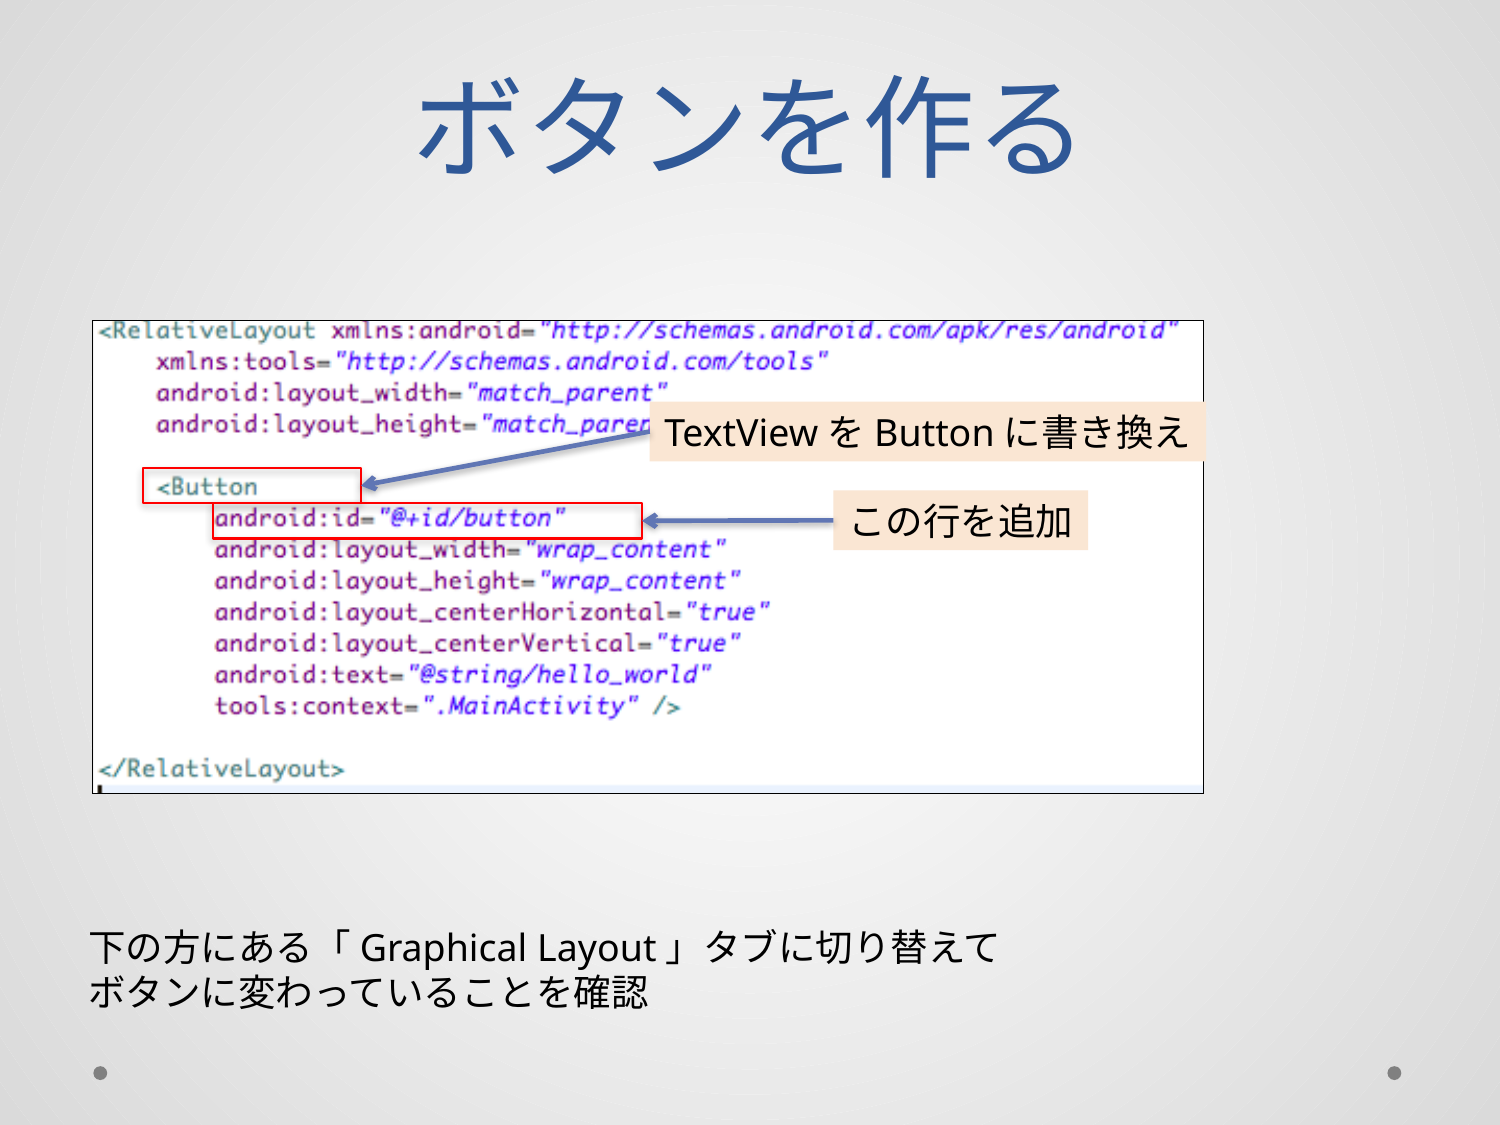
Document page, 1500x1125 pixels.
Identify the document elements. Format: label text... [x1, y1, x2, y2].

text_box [360, 431, 666, 486]
title ボタンを作る [75, 0, 1425, 263]
picture [92, 319, 1204, 794]
text_box 下の方にある「Graphical Layout」タブに切り替えて ボタンに変わっていることを確認 [73, 916, 1017, 1021]
